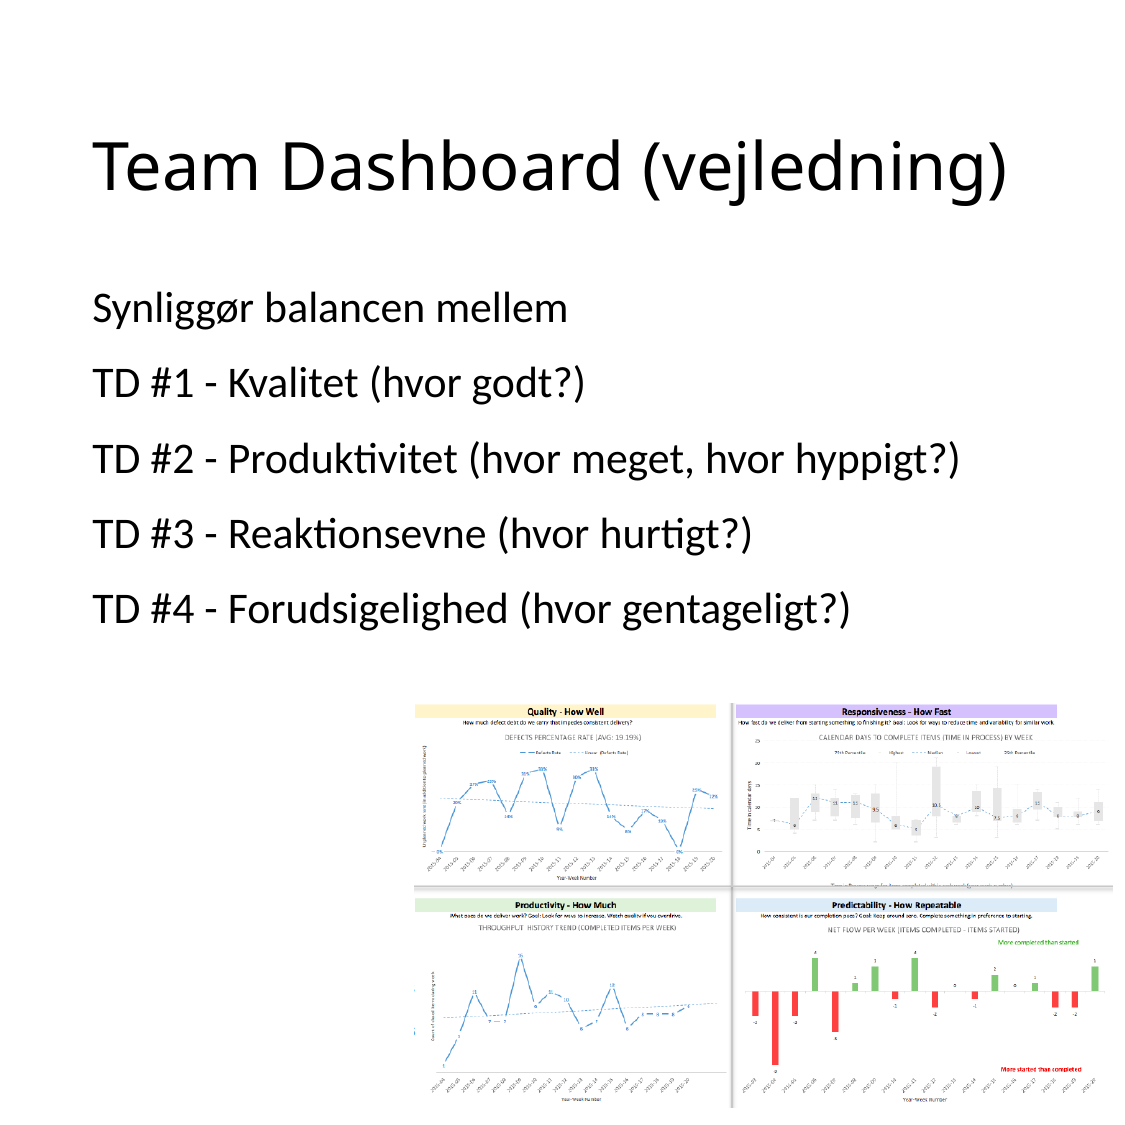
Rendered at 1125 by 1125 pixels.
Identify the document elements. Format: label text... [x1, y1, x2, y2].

picture [414, 703, 1113, 1108]
title Team Dashboard (vejledning) [77, 59, 1048, 277]
list Synliggør balancen mellem TD #1 - Kvalitet (hvor godt?) TD #2 - Produktivitet (hvor meget, hvor hyppigt?) TD #3 - Reaktionsevne (hvor hurtigt?) TD #4 - Forudsigelighed (hvor gentageligt?) [77, 277, 1048, 679]
